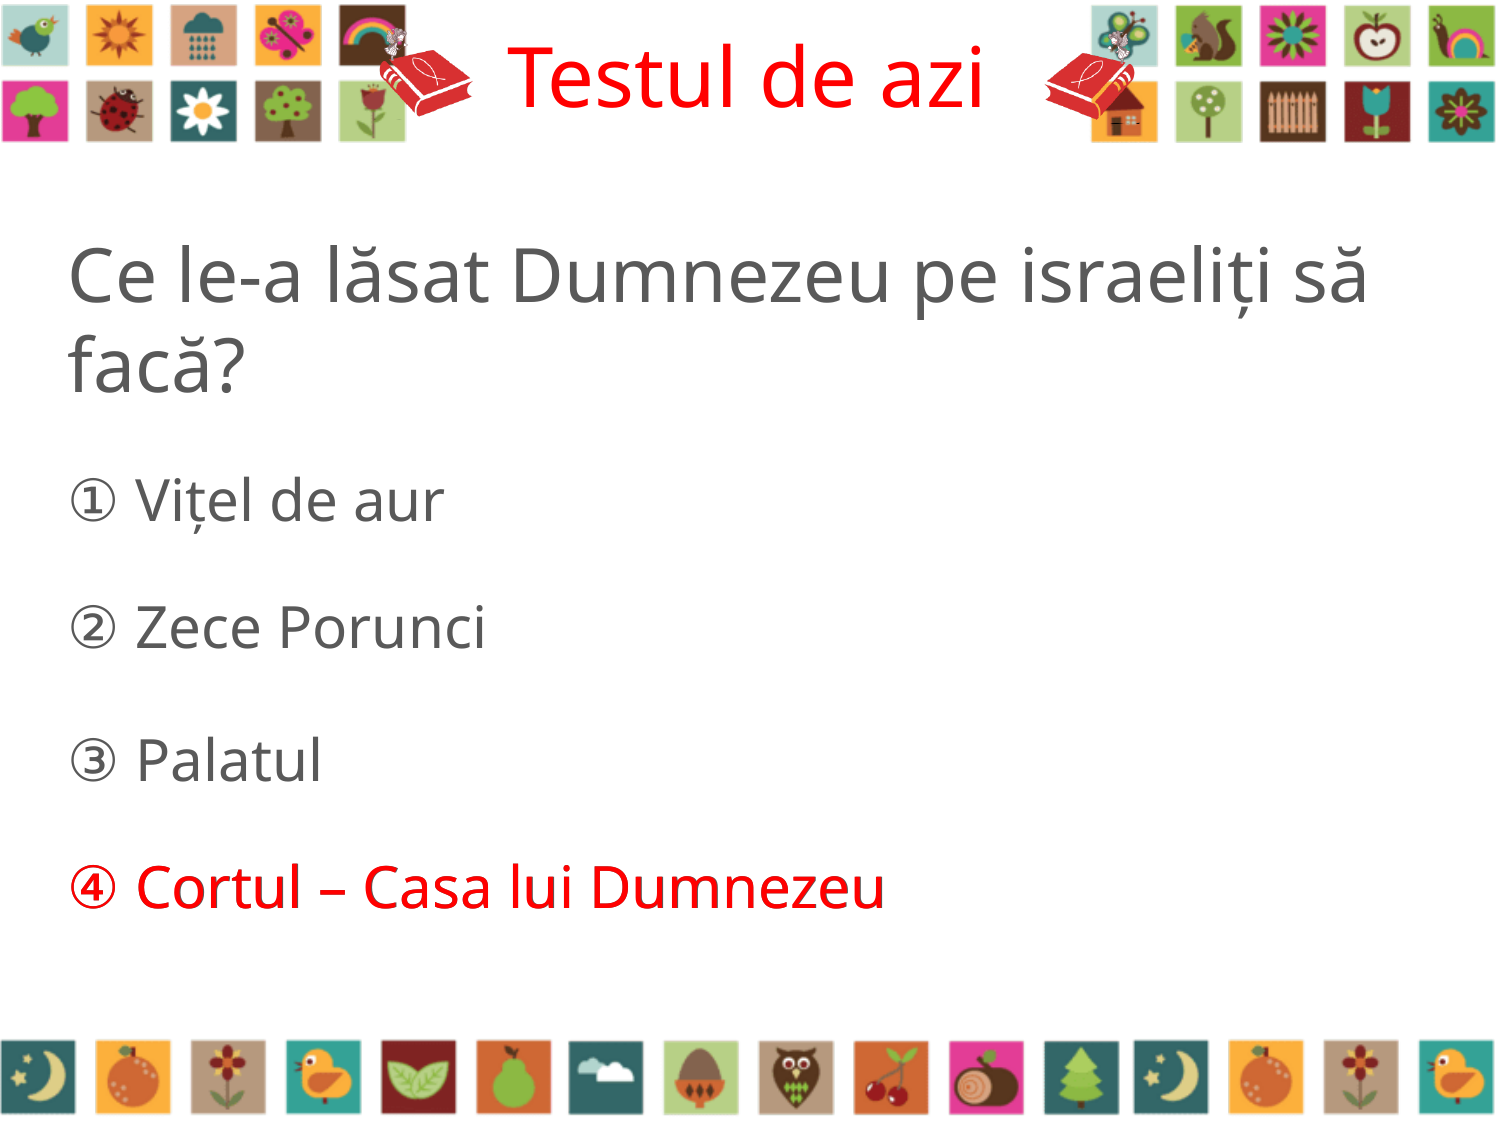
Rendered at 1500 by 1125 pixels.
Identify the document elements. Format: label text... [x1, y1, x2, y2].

text_box ② Zece Porunci [53, 582, 1436, 668]
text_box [0, 1028, 1500, 1118]
picture [1012, 3, 1500, 150]
picture [0, 3, 505, 150]
text_box Testul de azi [425, 16, 1013, 131]
text_box Ce le-a lăsat Dumnezeu pe israeliți să facă? [53, 219, 1436, 415]
text_box ① Vițel de aur [53, 456, 1436, 541]
text_box ③ Palatul [53, 716, 1483, 801]
text_box ④ Cortul – Casa lui Dumnezeu [52, 842, 1482, 928]
